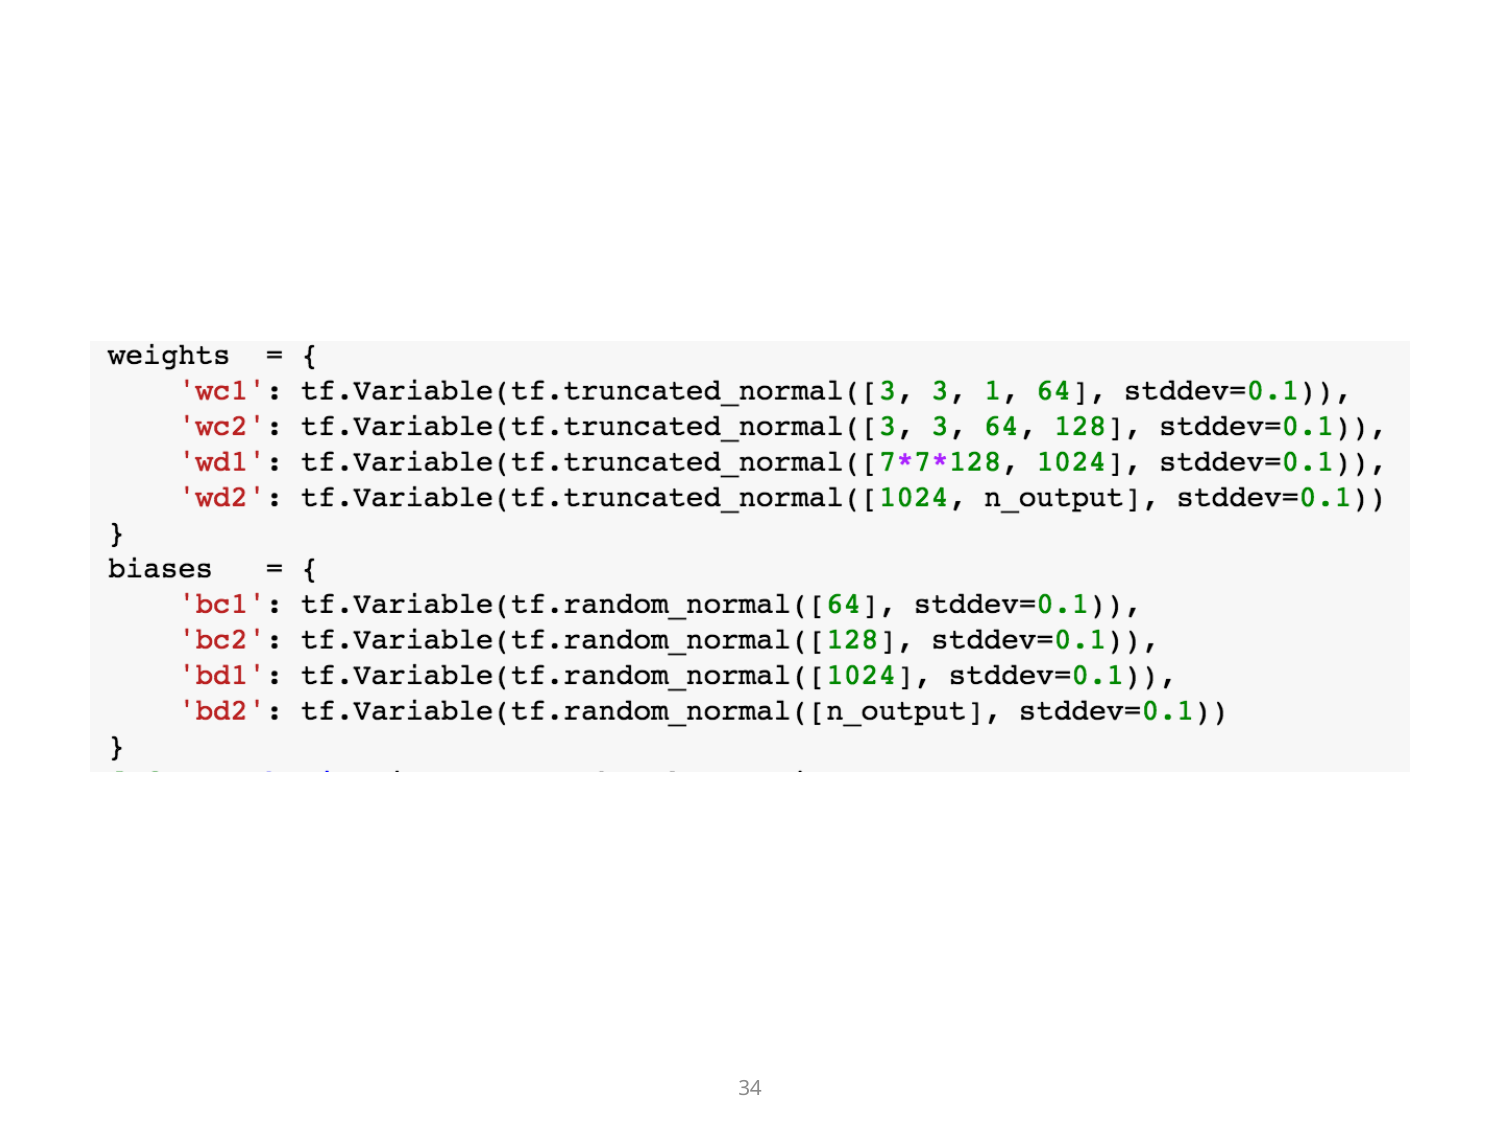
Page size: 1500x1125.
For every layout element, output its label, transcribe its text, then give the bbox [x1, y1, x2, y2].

slide_number 34 [575, 1058, 925, 1119]
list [90, 341, 1410, 772]
